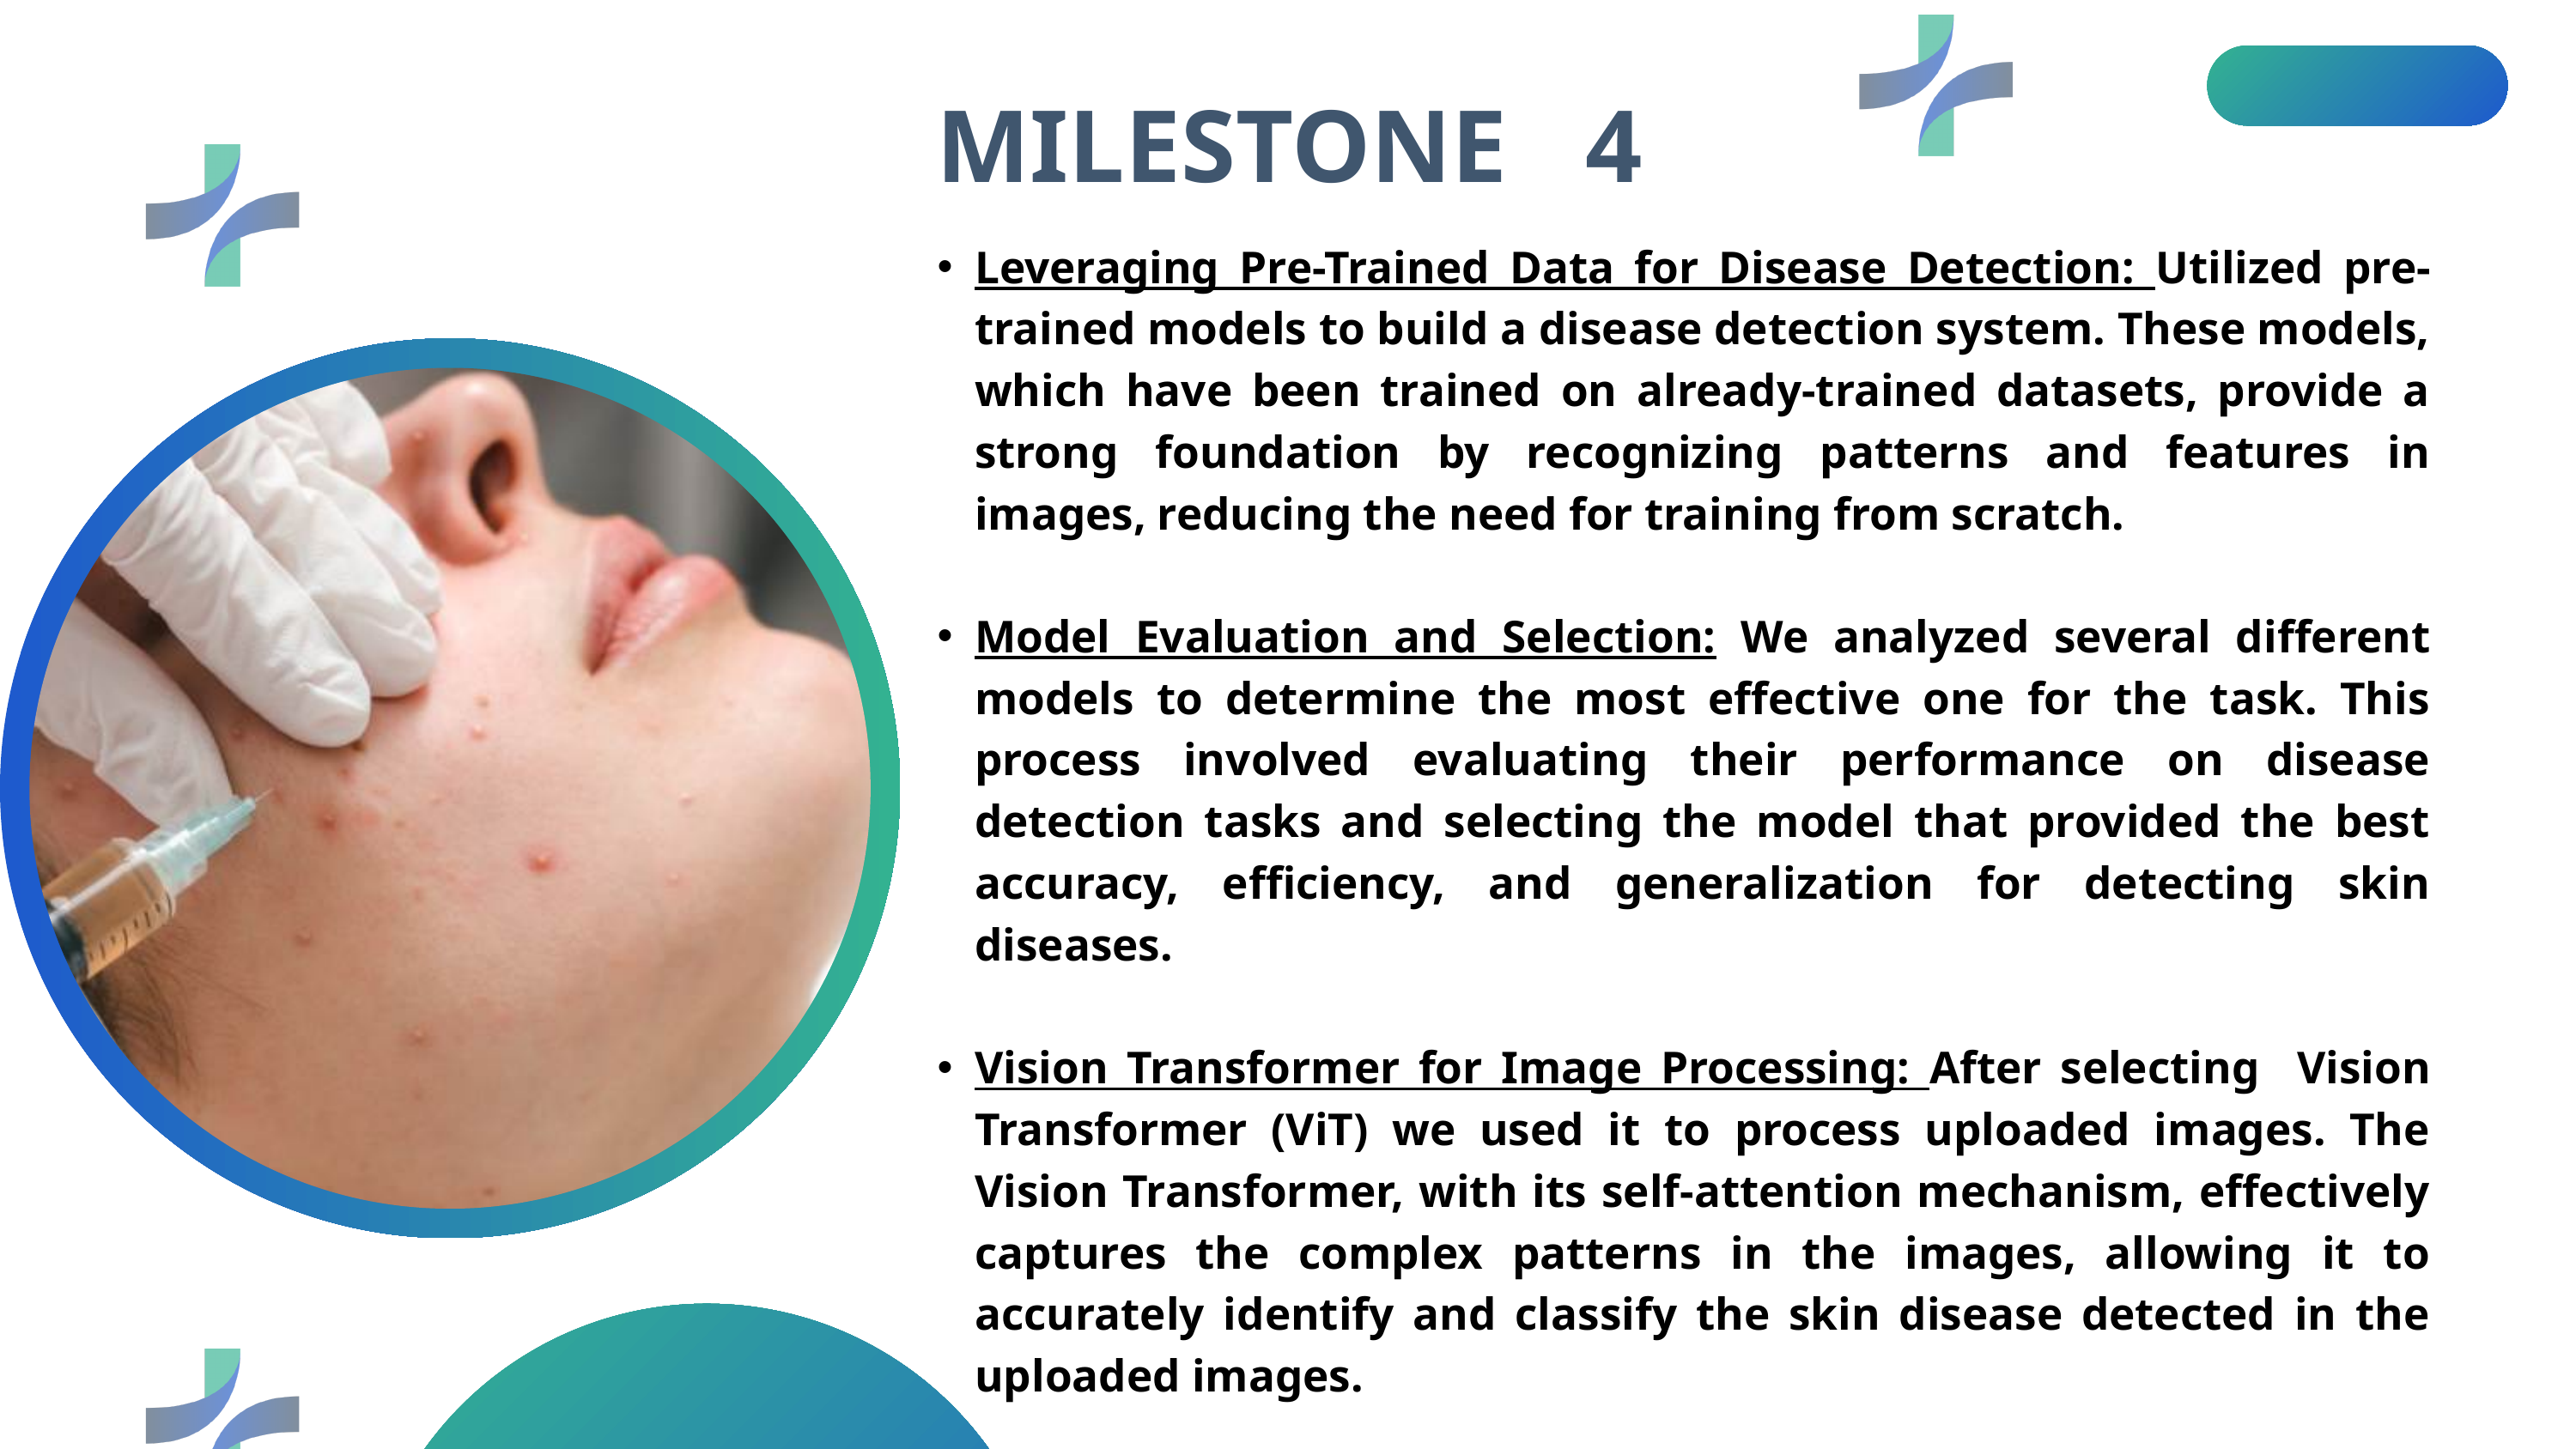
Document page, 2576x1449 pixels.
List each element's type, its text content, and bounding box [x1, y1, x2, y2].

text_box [2207, 45, 2508, 126]
text_box [1859, 15, 2013, 63]
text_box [360, 1303, 1054, 1449]
text_box [145, 1349, 300, 1449]
text_box MILESTONE 4 [936, 63, 2204, 203]
text_box Leveraging Pre-Trained Data for Disease Detection: Utilized pre-trained models to build a disease detection system. These models, which have been trained on already-trained datasets, provide a strong foundation by recognizing patterns and features in images, reducing the need for training from scratch. Model Evaluation and Selection: We analyzed several different models to determine the most effective one for the task. This process involved evaluating their performance on disease detection tasks and selecting the model that provided the best accuracy, efficiency, and generalization for detecting skin diseases. Vision Transformer for Image Processing: After selecting Vision Transformer (ViT) we used it to process uploaded images. The Vision Transformer, with its self-attention mechanism, effectively captures the complex patterns in the images, allowing it to accurately identify and classify the skin disease detected in the uploaded images. [900, 230, 2432, 1449]
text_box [0, 337, 901, 1239]
text_box [145, 144, 300, 287]
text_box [29, 367, 872, 1210]
